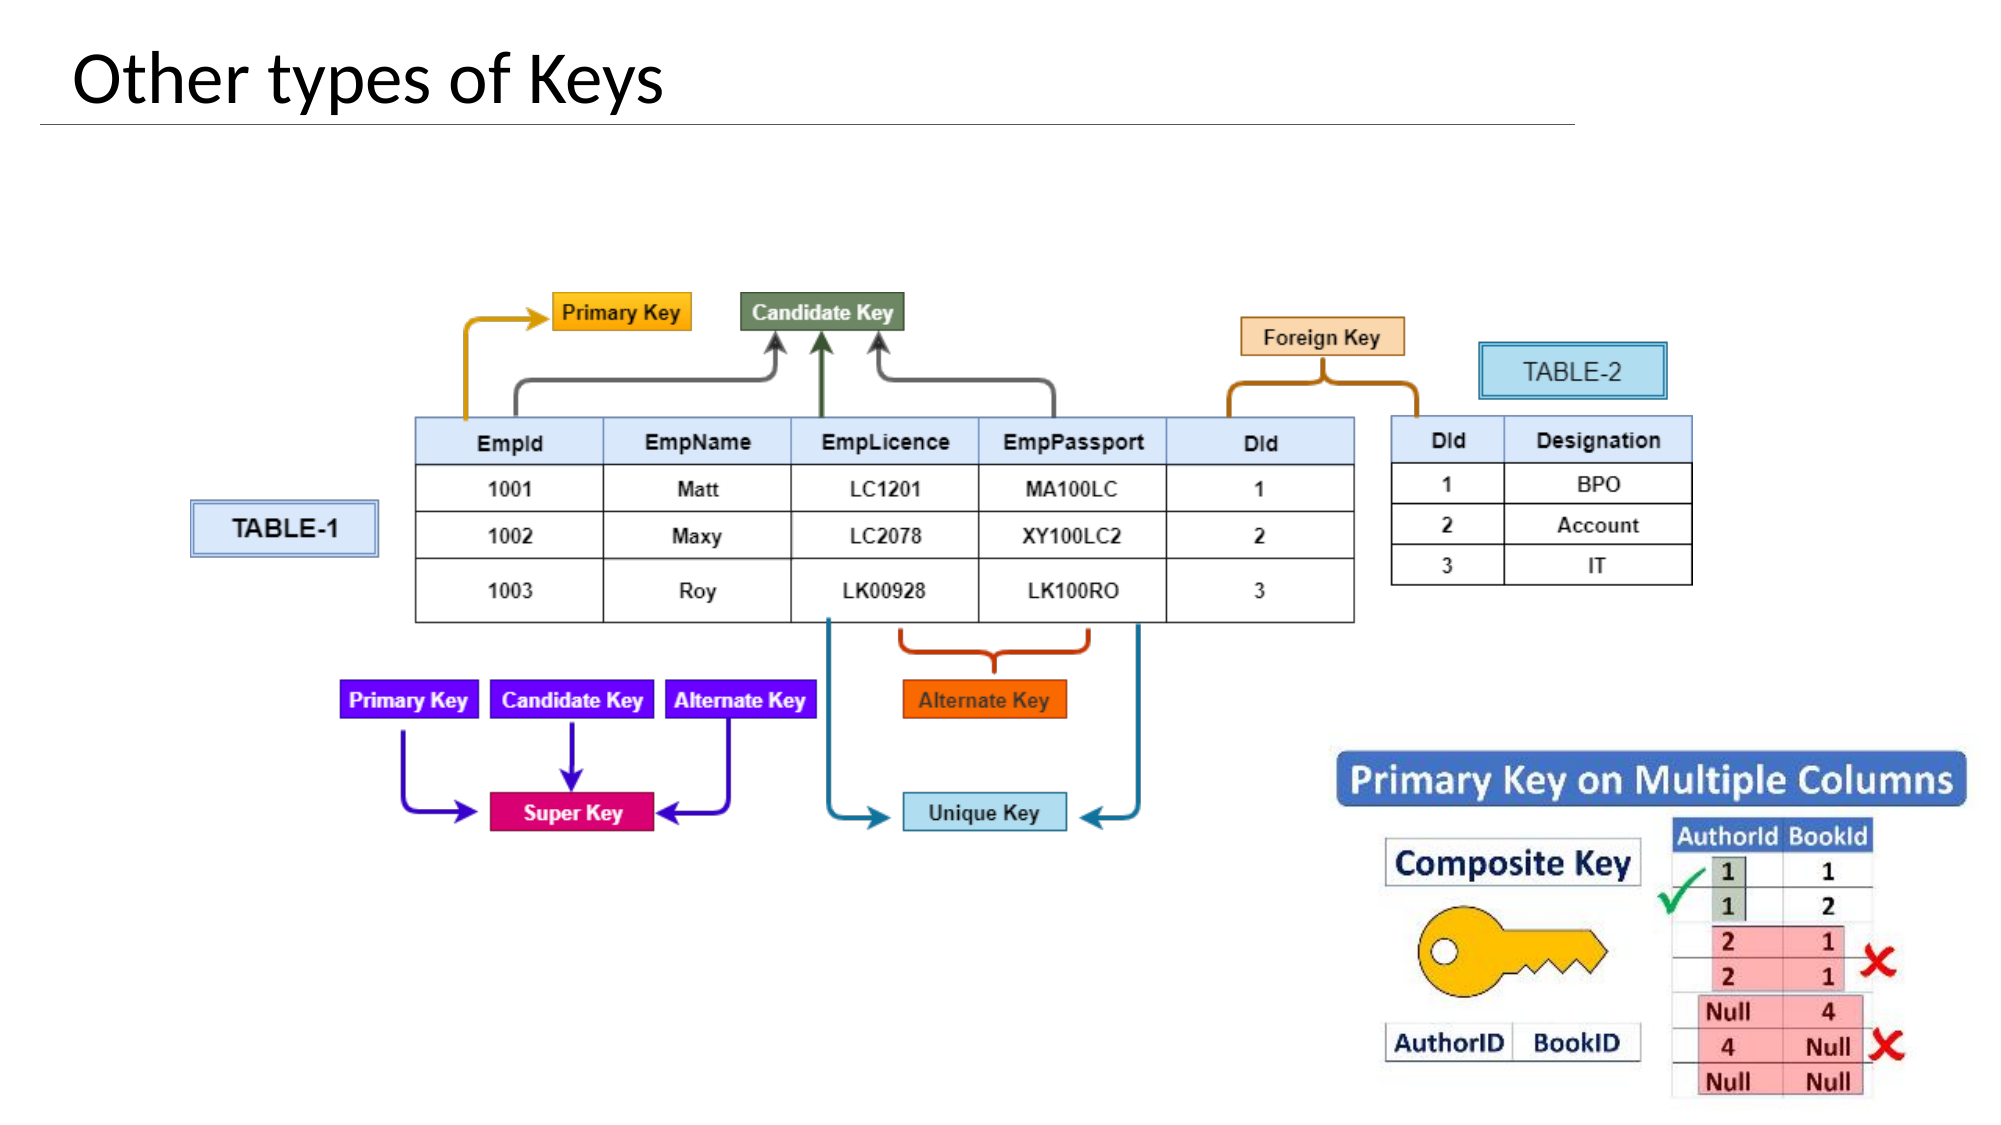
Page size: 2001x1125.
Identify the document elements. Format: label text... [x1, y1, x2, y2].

title Other types of Keys [72, 28, 1425, 104]
picture [190, 291, 2000, 1125]
